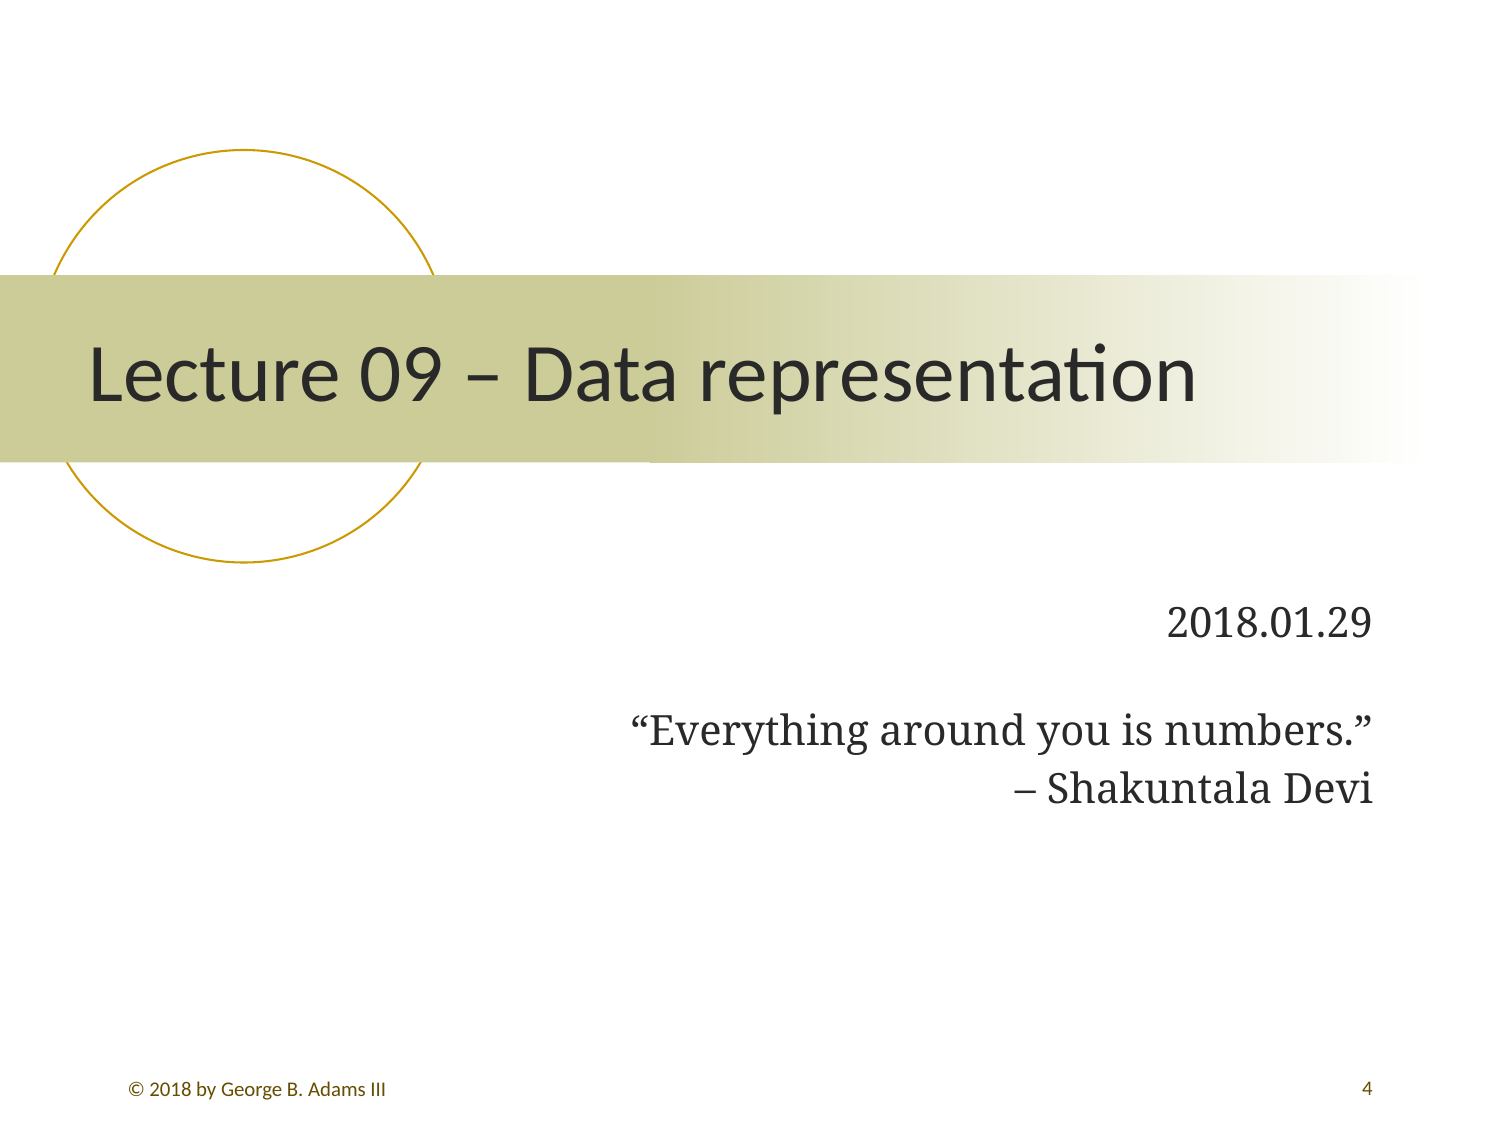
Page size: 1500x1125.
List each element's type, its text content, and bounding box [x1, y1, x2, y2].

slide_number 218 [1074, 1067, 1388, 1100]
slide_number © 2018 by George B. Adams III [112, 1068, 436, 1100]
text_box 2018.01.29 “Everything around you is numbers.” – Shakuntala Devi [138, 588, 1389, 1032]
title Lecture 09 – Data representation [73, 236, 1436, 500]
